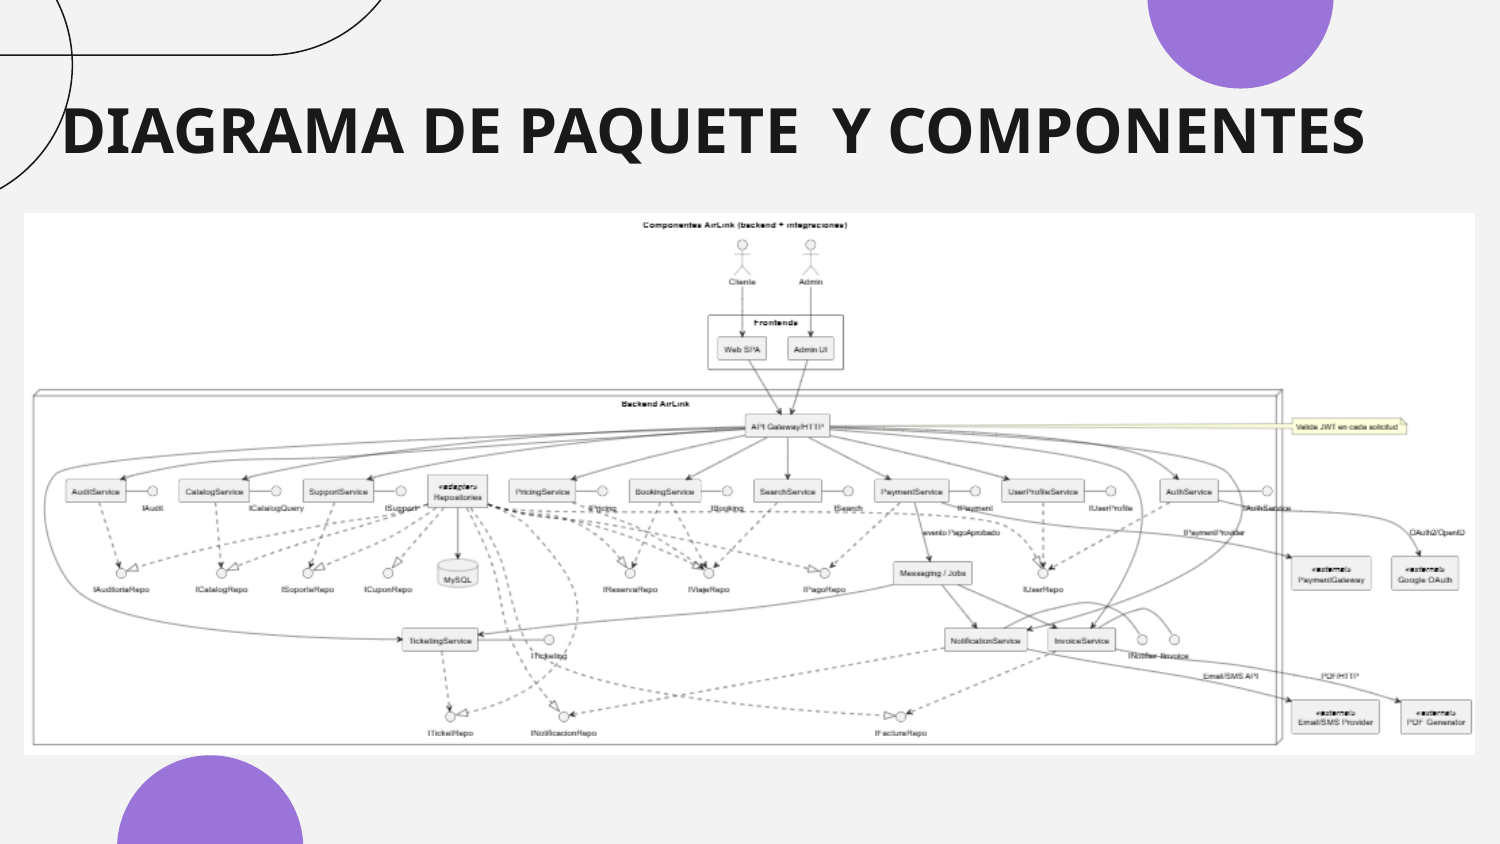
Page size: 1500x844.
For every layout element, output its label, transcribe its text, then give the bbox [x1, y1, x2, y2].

picture [24, 213, 1476, 755]
title DIAGRAMA DE PAQUETE Y COMPONENTES [45, 93, 1445, 182]
